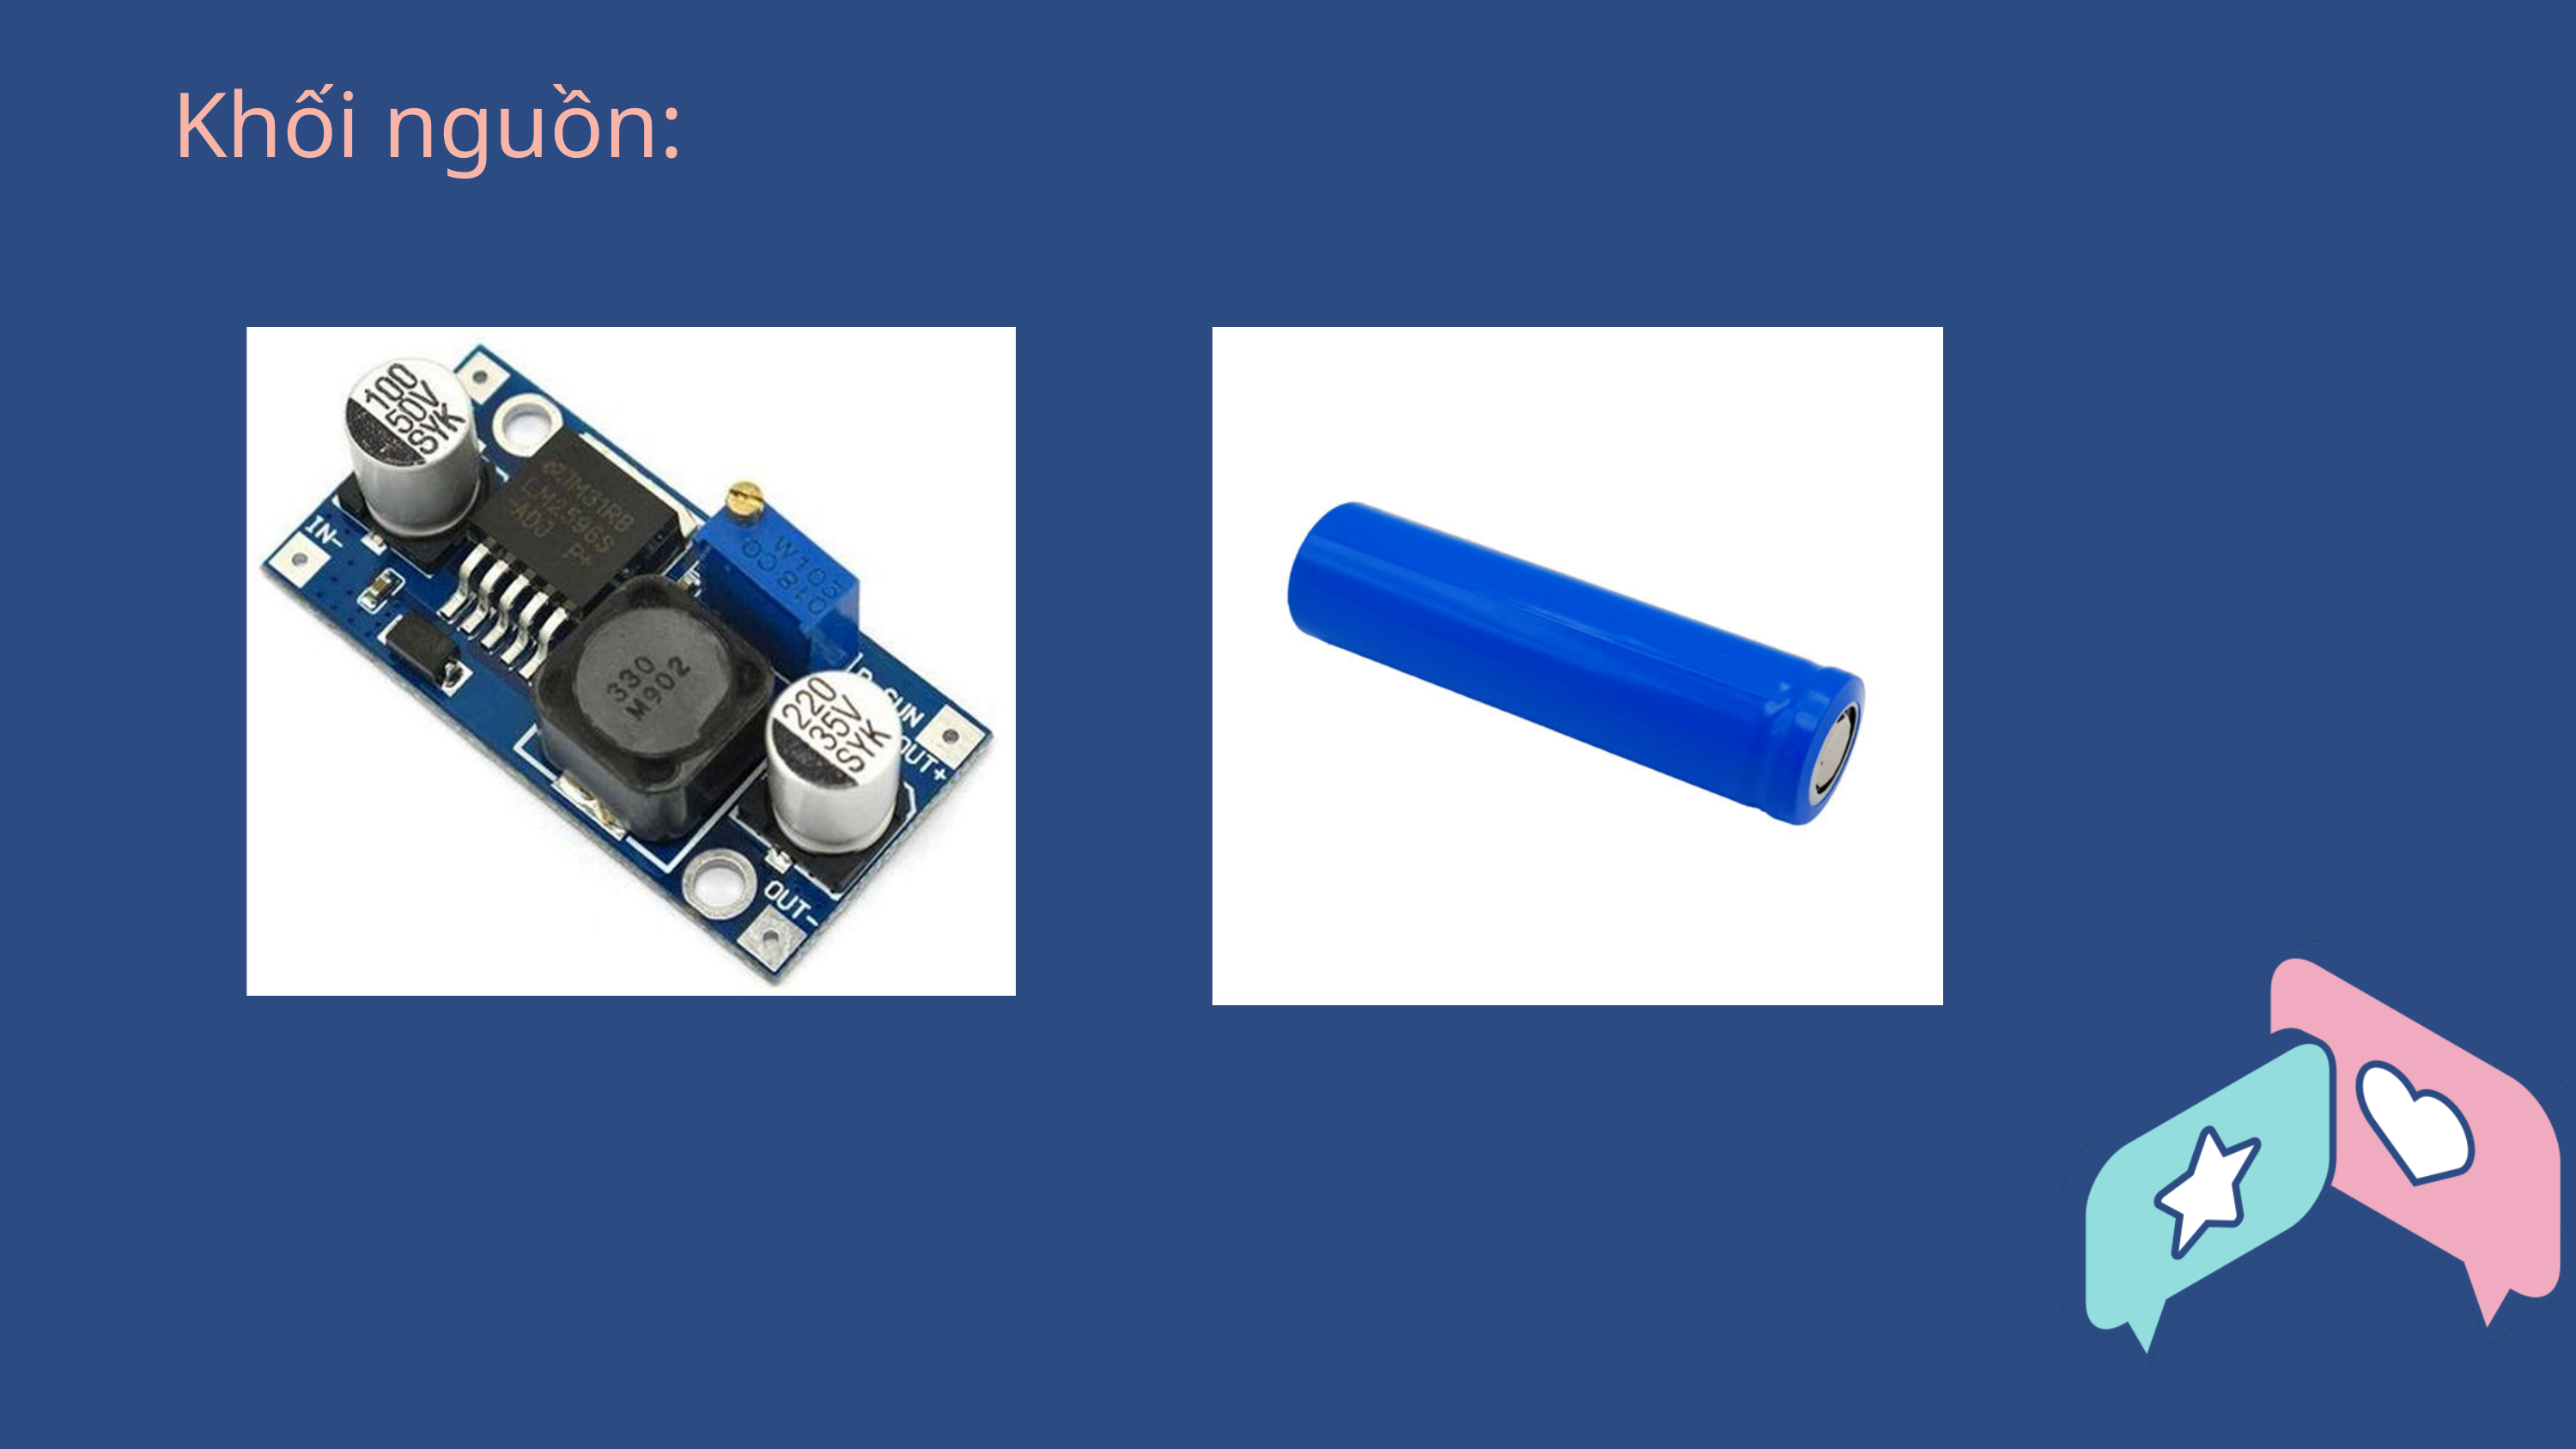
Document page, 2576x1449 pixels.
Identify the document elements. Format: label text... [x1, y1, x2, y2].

picture [1212, 327, 1943, 1005]
picture [2060, 938, 2576, 1373]
text_box Khối nguồn: [172, 58, 1662, 176]
picture [246, 326, 1017, 996]
